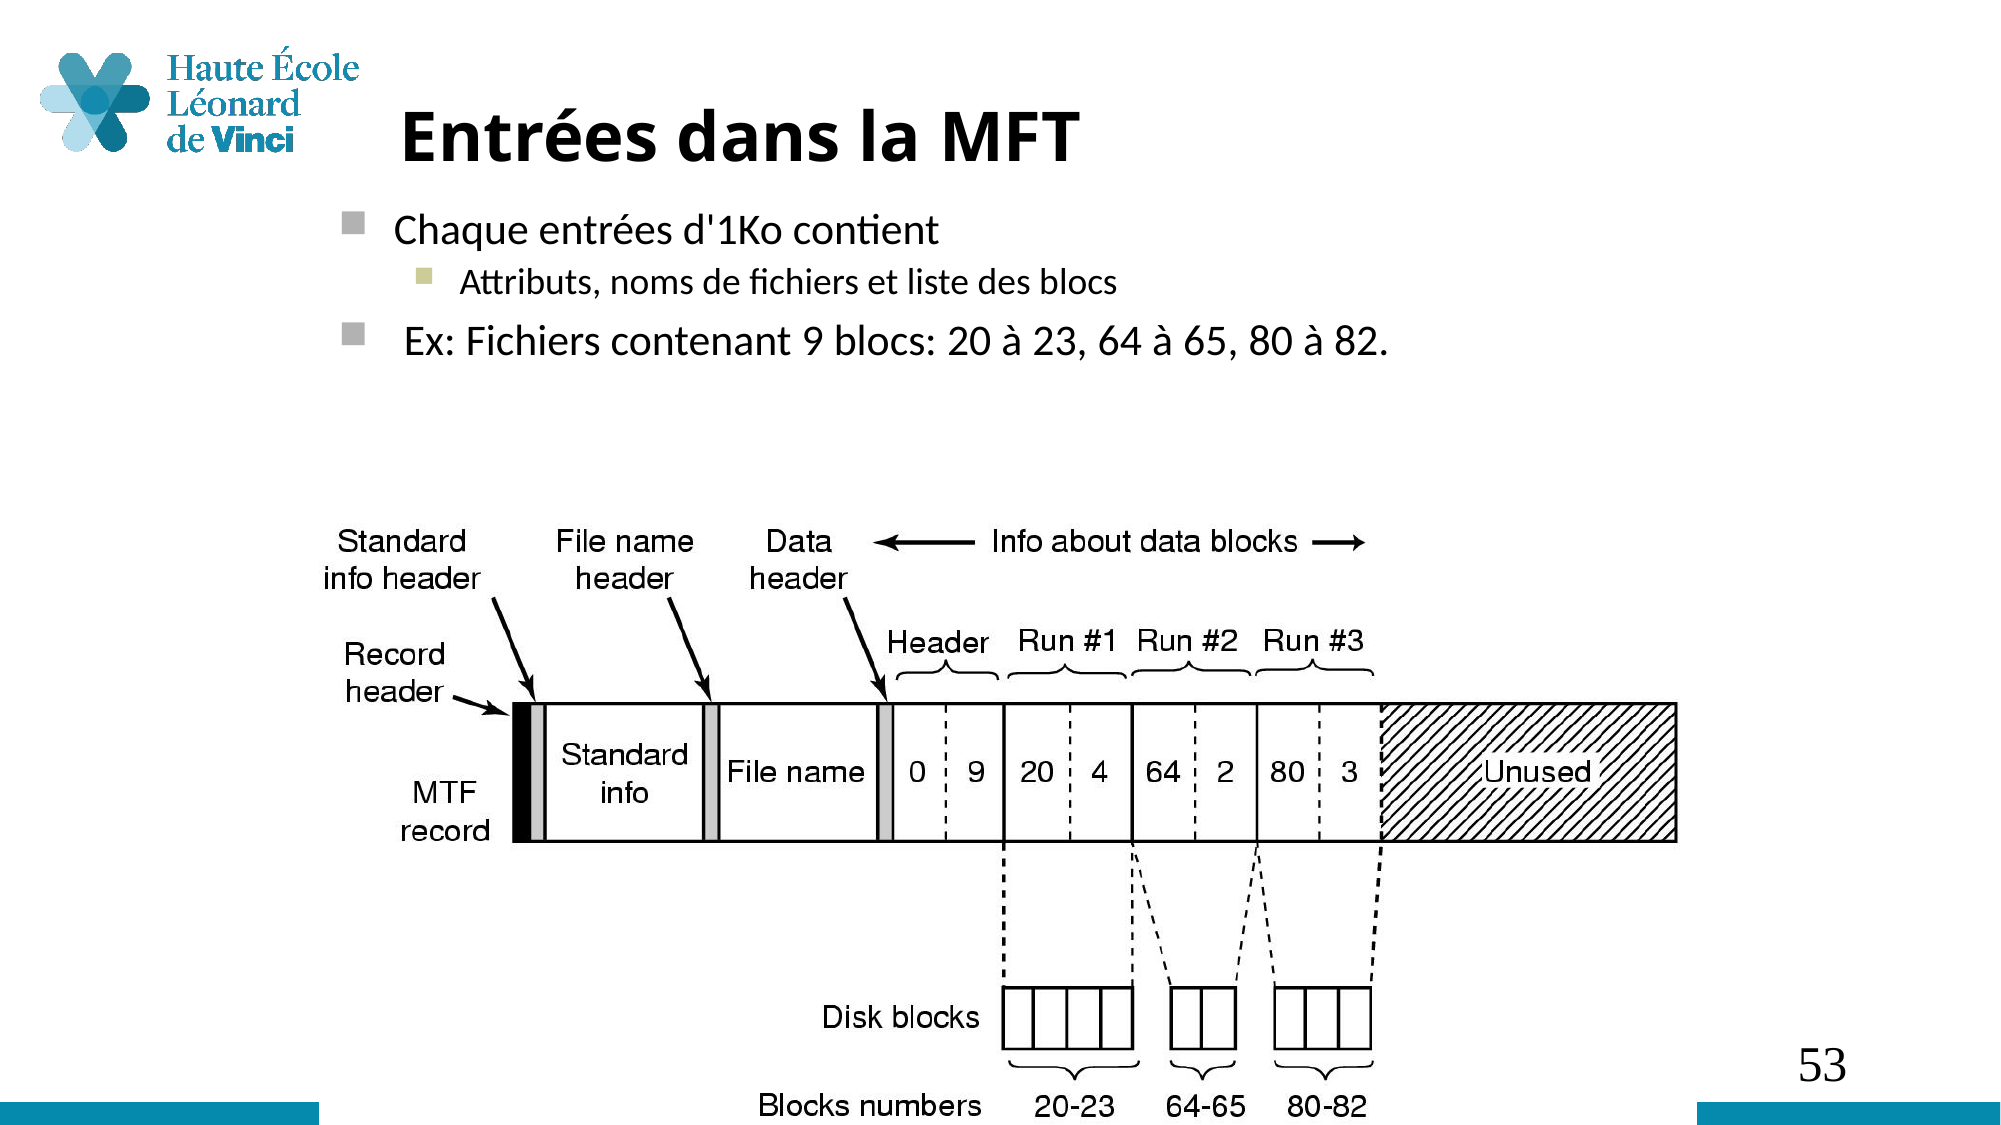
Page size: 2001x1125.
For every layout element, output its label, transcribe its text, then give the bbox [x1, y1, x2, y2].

picture [318, 514, 1697, 1125]
title Entrées dans la MFT [399, 45, 1676, 234]
list Chaque entrées d'1Ko contient Attributs, noms de fichiers et liste des blocs Ex: Fichiers contenant 9 blocs: 20 à 23, 64 à 65, 80 à 82. [338, 206, 1643, 514]
picture [15, 30, 383, 176]
slide_number 53 [1697, 1042, 1863, 1103]
